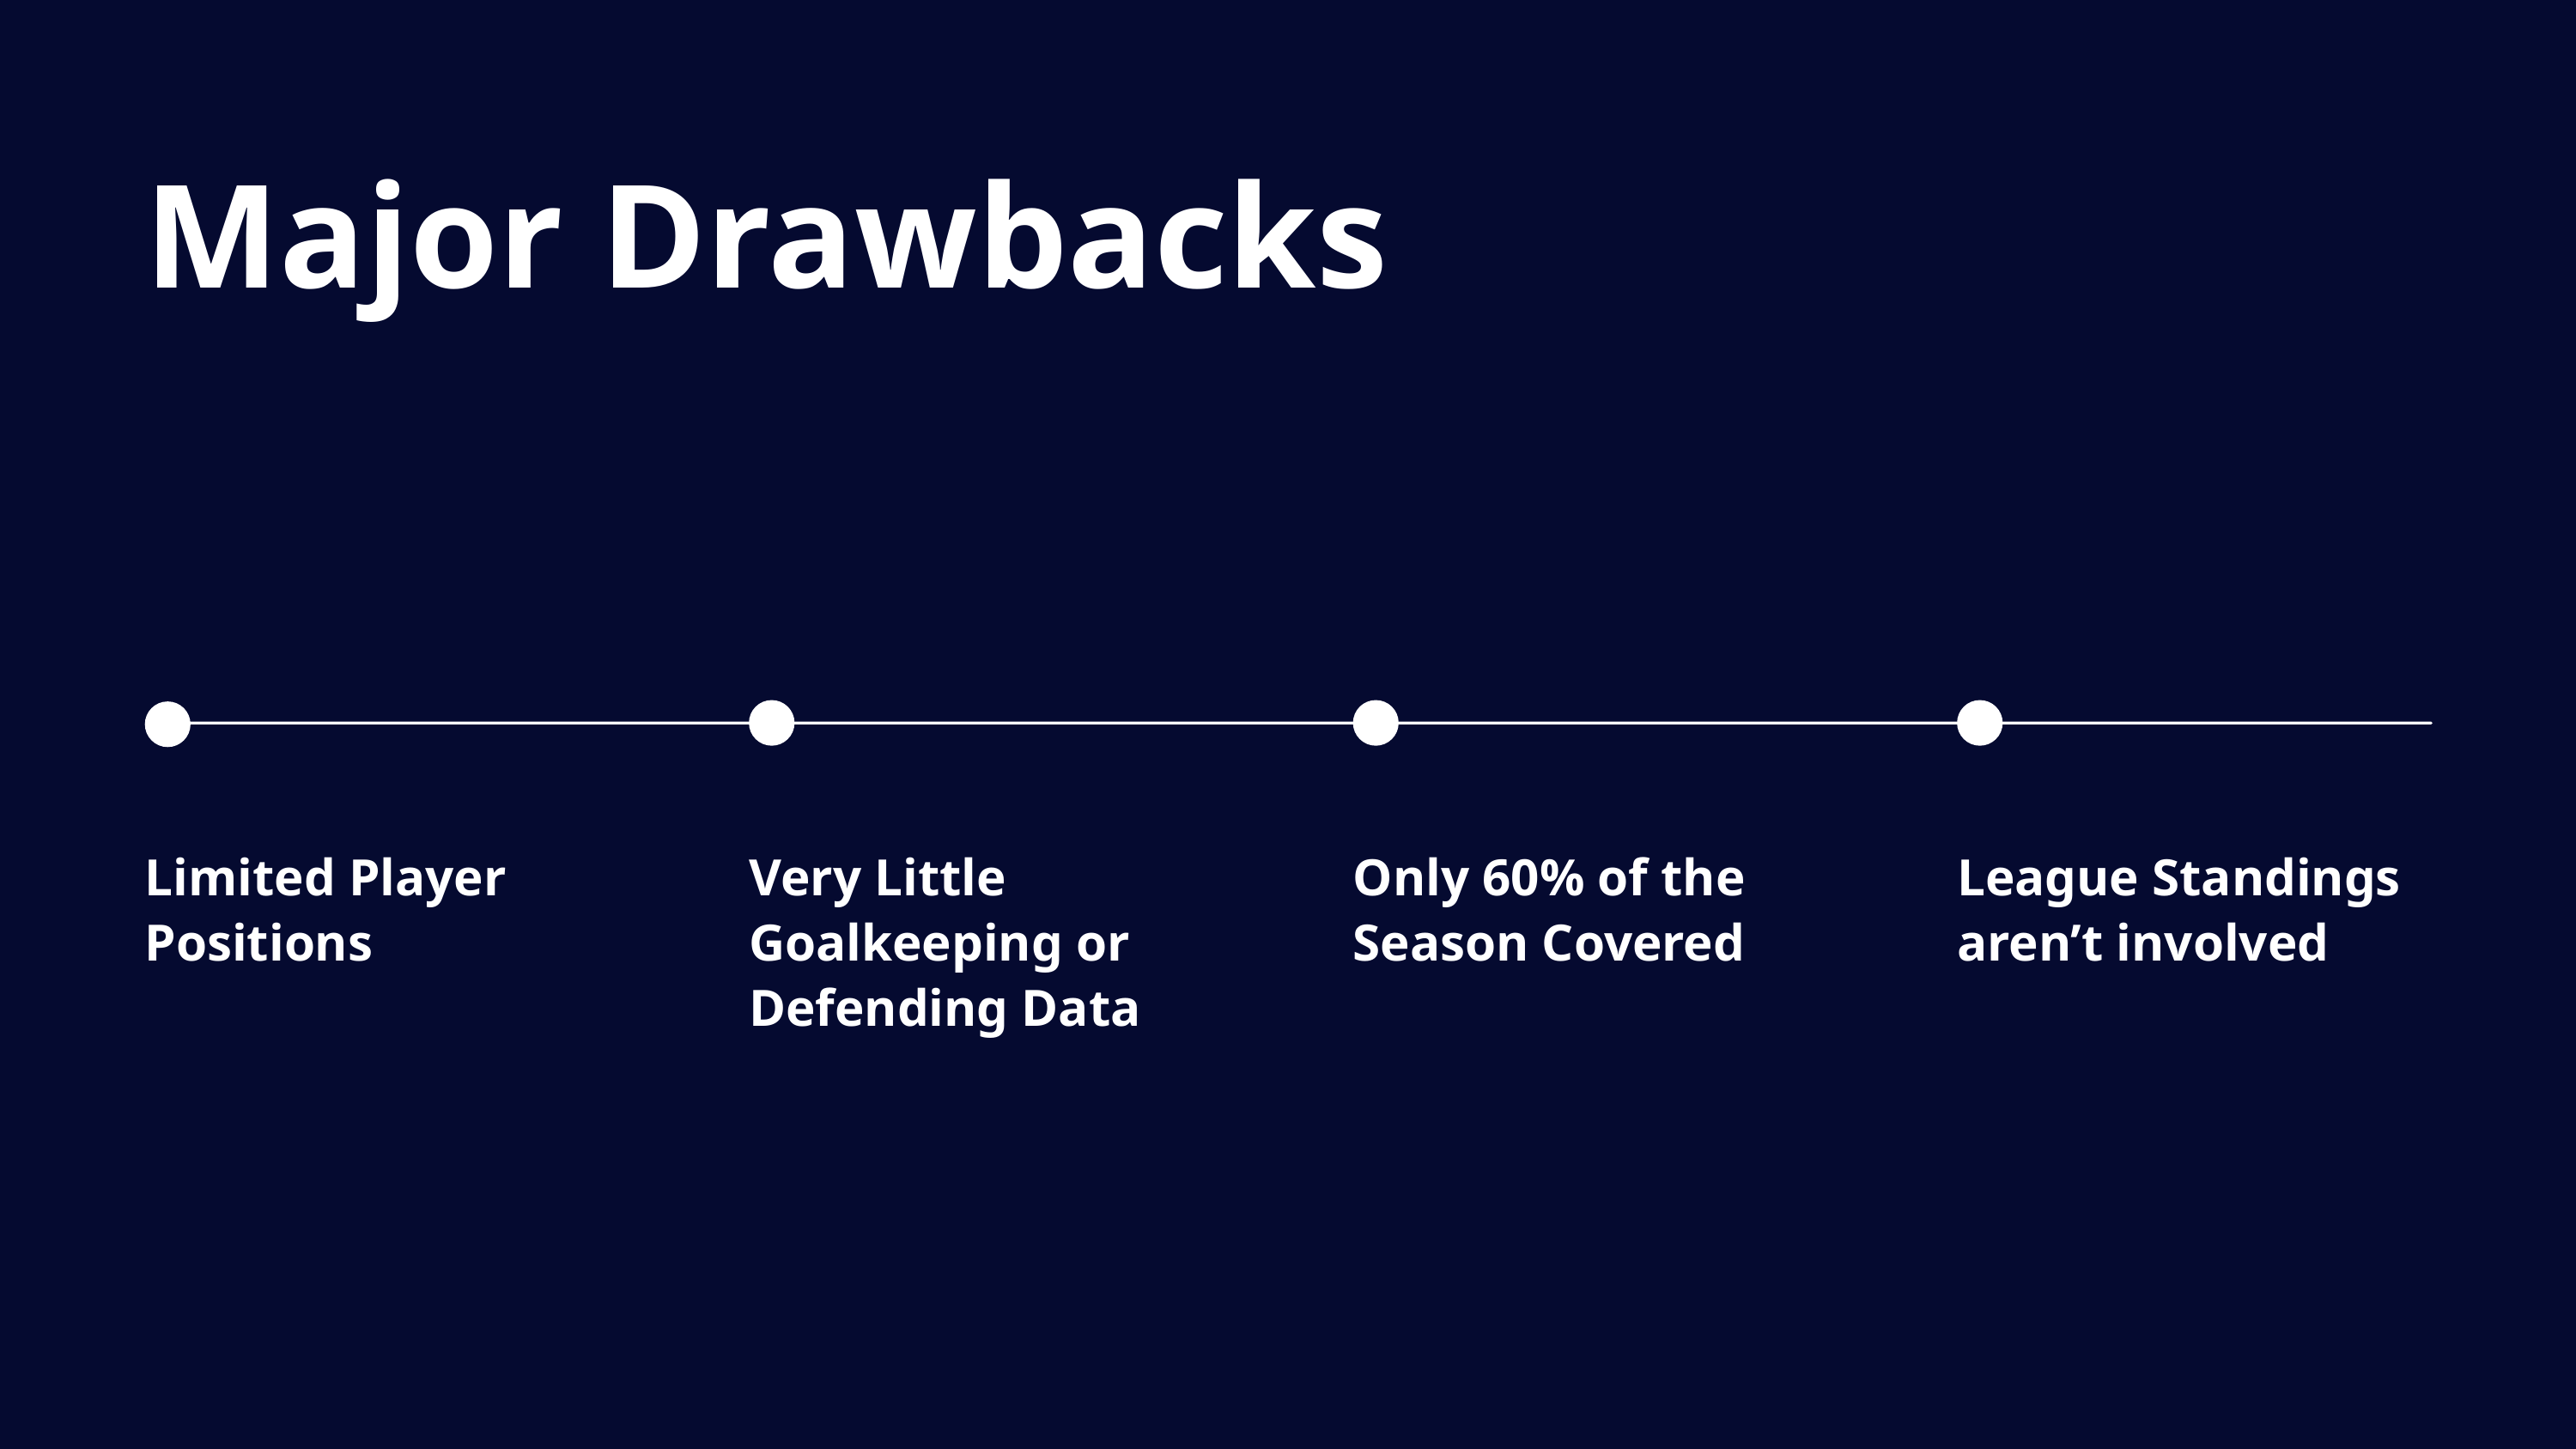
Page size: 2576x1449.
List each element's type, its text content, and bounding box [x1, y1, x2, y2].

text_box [144, 700, 191, 748]
text_box Major Drawbacks [144, 144, 2432, 317]
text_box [1352, 700, 1400, 746]
text_box Limited Player Positions [144, 840, 619, 972]
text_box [1956, 700, 2003, 746]
text_box Only 60% of the Season Covered [1352, 840, 1827, 972]
text_box League Standings aren’t involved [1957, 840, 2432, 972]
text_box Very Little Goalkeeping or Defending Data [749, 840, 1224, 1037]
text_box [748, 700, 795, 746]
